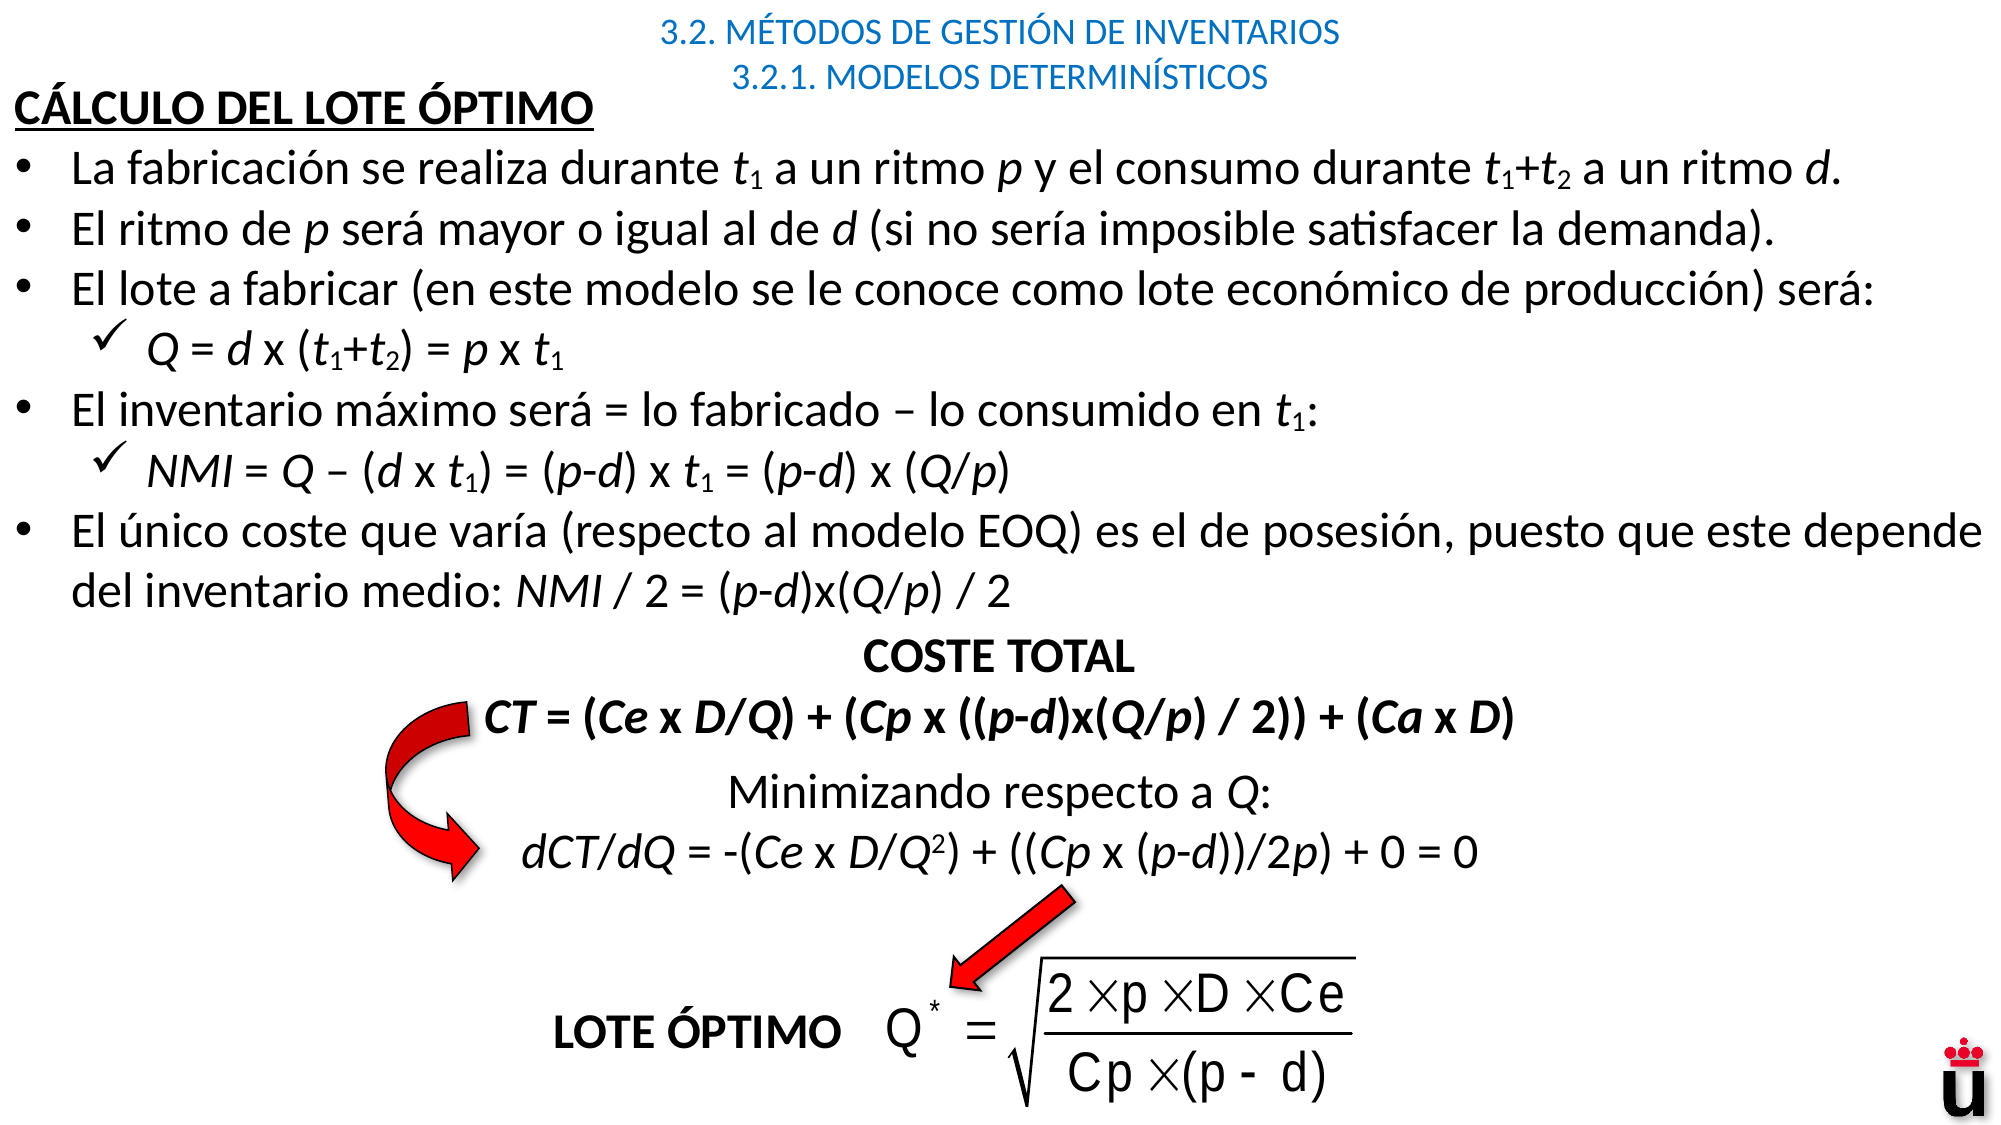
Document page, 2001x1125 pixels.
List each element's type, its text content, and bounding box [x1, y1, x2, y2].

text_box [878, 945, 1366, 1114]
picture [1918, 1031, 2000, 1125]
text_box CT = (Ce x D/Q) + (Cp x ((p-d)x(Q/p) / 2)) + (Ca x D) [451, 675, 1549, 751]
text_box CÁLCULO DEL LOTE ÓPTIMO La fabricación se realiza durante t1 a un ritmo p y el consumo durante t1+t2 a un ritmo d. El ritmo de p será mayor o igual al de d (si no sería imposible satisfacer la demanda). El lote a fabricar (en este modelo se le conoce como lote económico de producción) será: Q = d x (t1+t2) = p x t1 El inventario máximo será = lo fabricado – lo consumido en t1: NMI = Q – (d x t1) = (p-d) x t1 = (p-d) x (Q/p) El único coste que varía (respecto al modelo EOQ) es el de posesión, puesto que este depende del inventario medio: NMI / 2 = (p-d)x(Q/p) / 2 [0, 105, 2000, 626]
text_box [385, 701, 479, 881]
text_box 3.2. MÉTODOS DE GESTIÓN DE INVENTARIOS [0, 0, 2000, 44]
text_box 3.2.1. MODELOS DETERMINÍSTICOS [0, 44, 2000, 105]
text_box LOTE ÓPTIMO [538, 991, 878, 1067]
text_box COSTE TOTAL [751, 614, 1249, 675]
text_box [984, 887, 1077, 945]
text_box Minimizando respecto a Q: dCT/dQ = -(Ce x D/Q2) + ((Cp x (p-d))/2p) + 0 = 0 [500, 751, 1500, 887]
